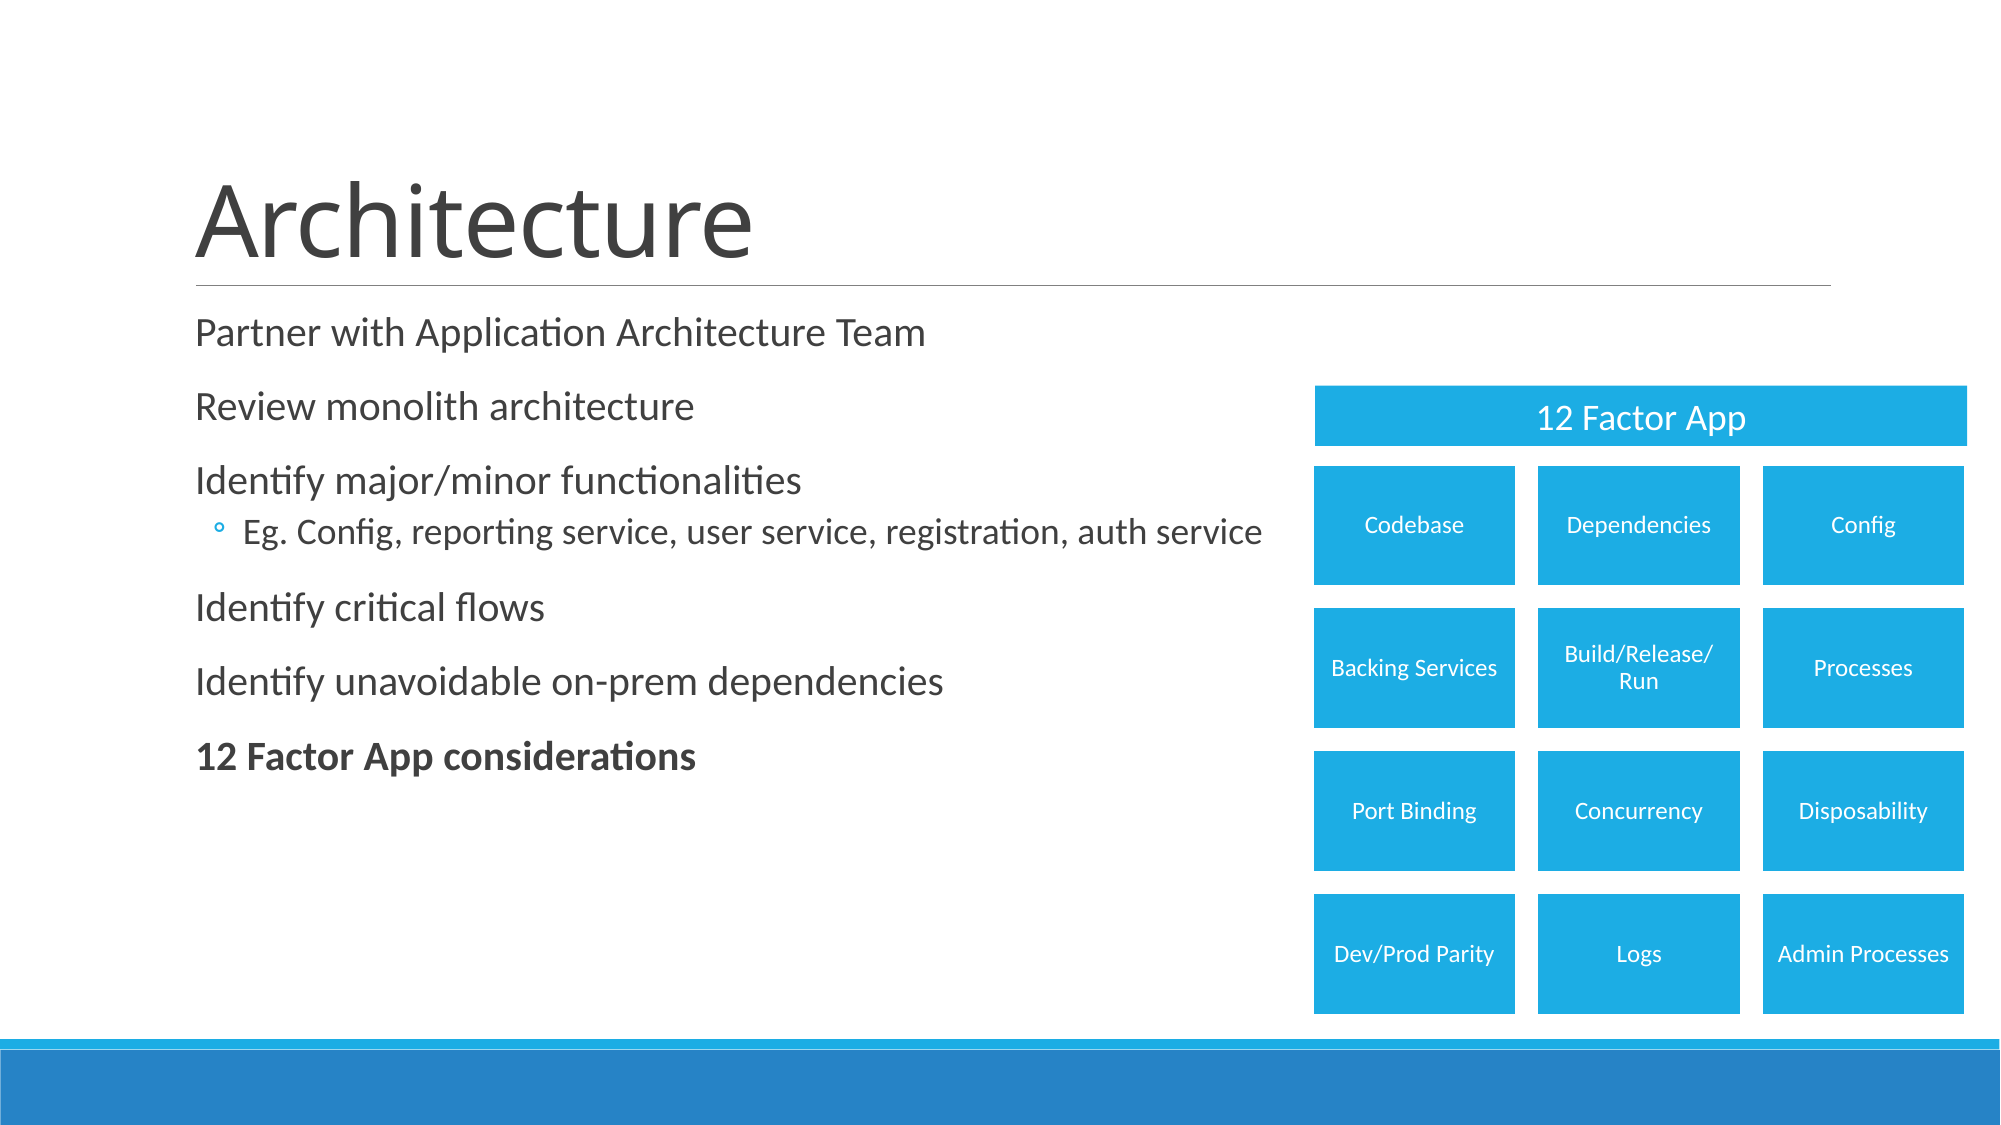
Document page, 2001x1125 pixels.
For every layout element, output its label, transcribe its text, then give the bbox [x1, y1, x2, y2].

list Partner with Application Architecture Team Review monolith architecture Identify major/minor functionalities Eg. Config, reporting service, user service, registration, auth service Identify critical flows Identify unavoidable on-prem dependencies 12 Factor App considerations [180, 302, 1283, 963]
text_box 12 Factor App [1314, 384, 1968, 447]
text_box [1262, 463, 2000, 1017]
title Architecture [180, 47, 1830, 285]
